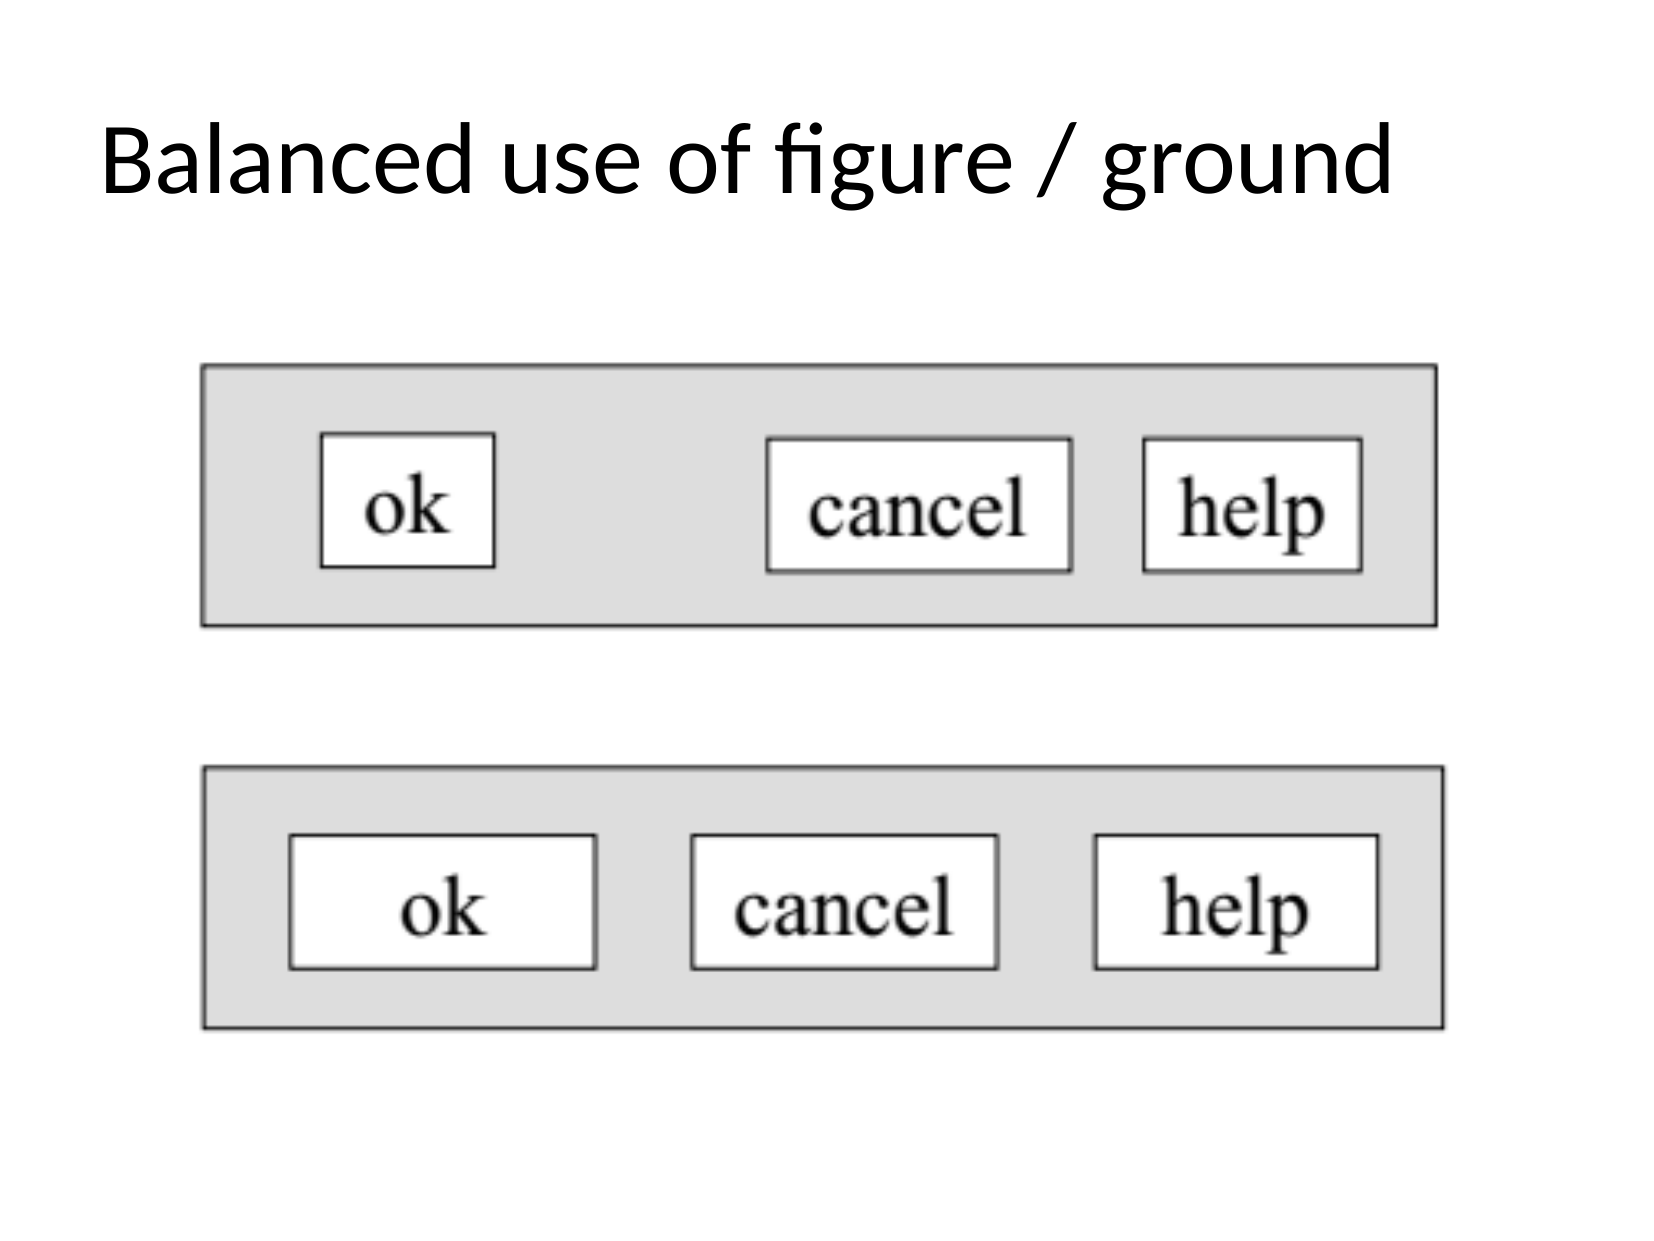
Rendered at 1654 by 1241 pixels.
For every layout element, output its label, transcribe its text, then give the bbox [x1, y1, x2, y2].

title Balanced use of figure / ground [82, 49, 1571, 257]
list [188, 752, 1465, 1057]
picture [188, 348, 1465, 661]
